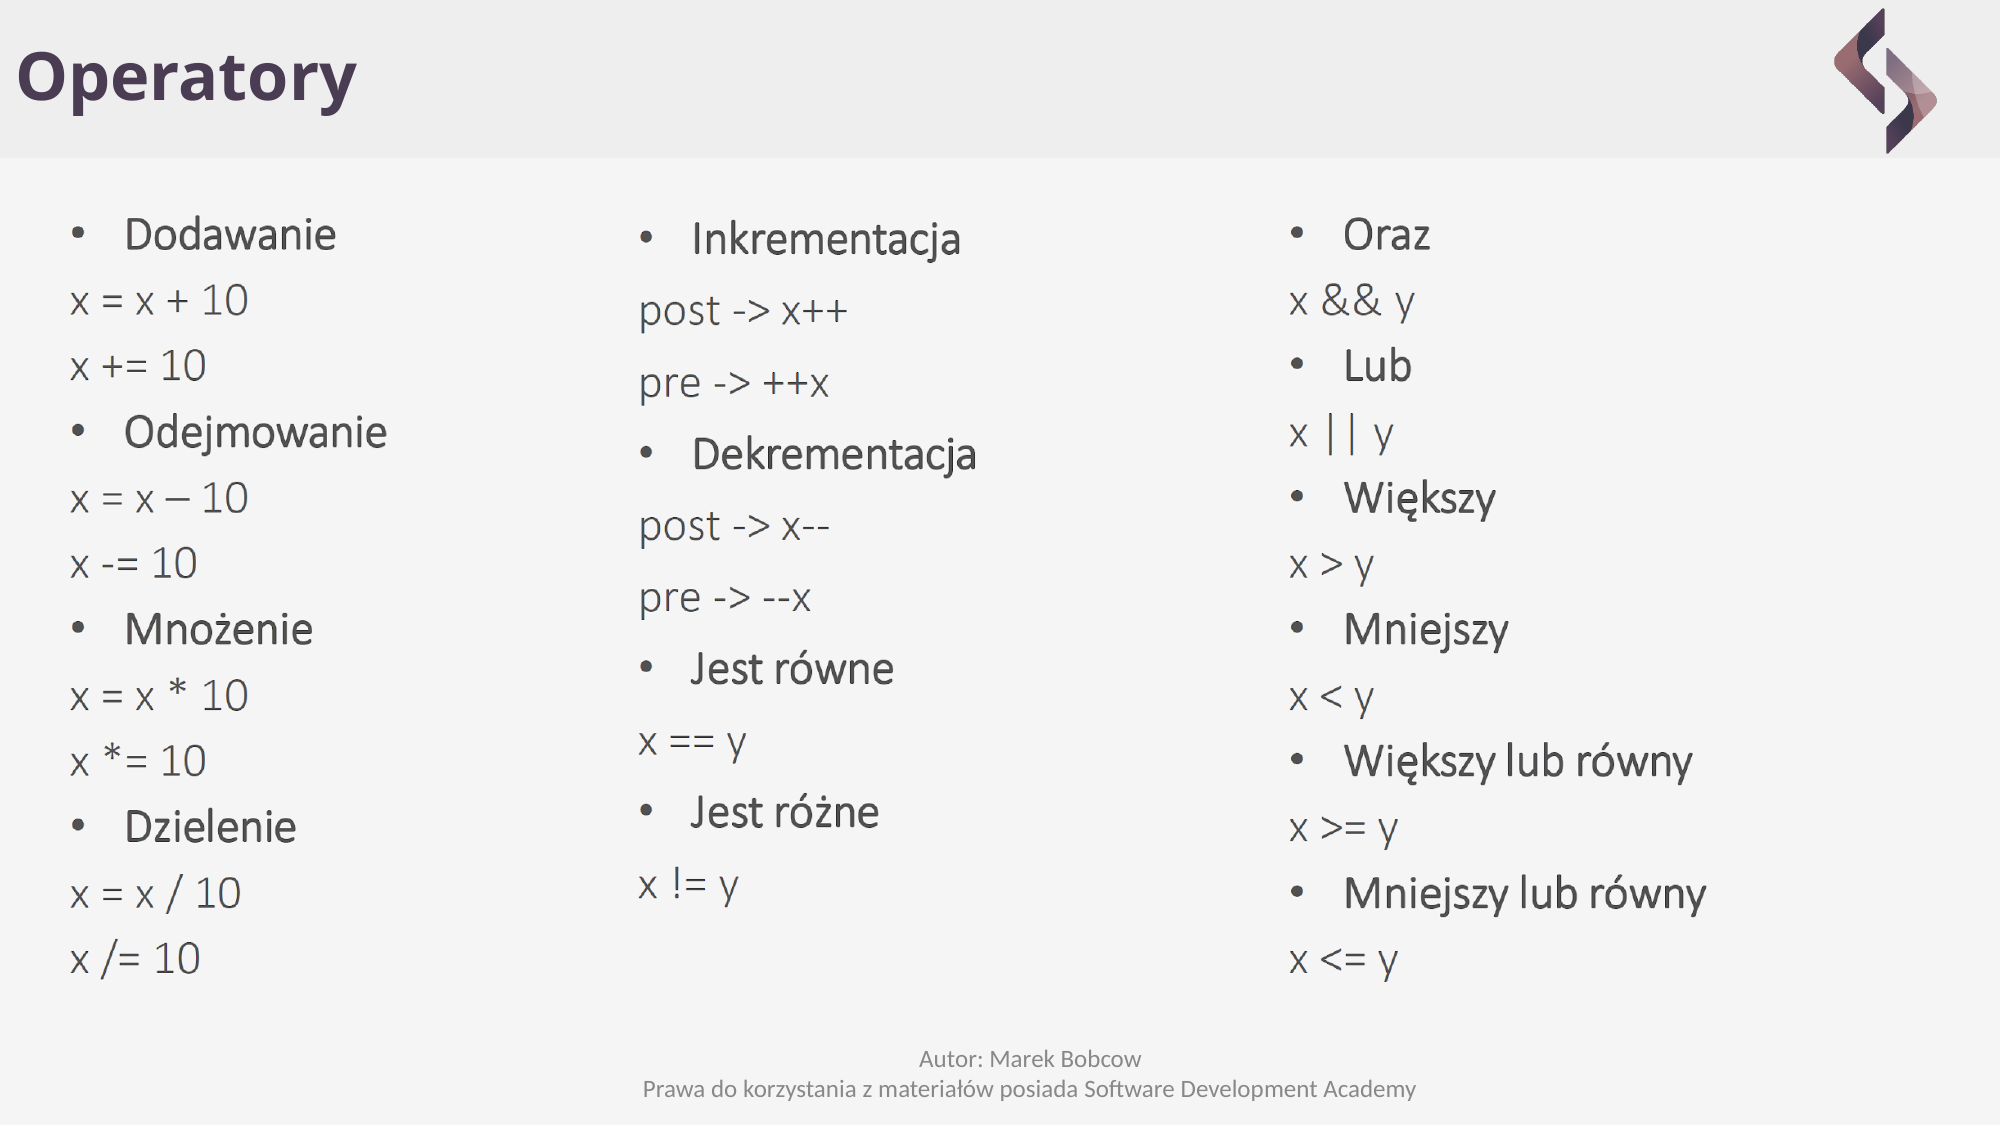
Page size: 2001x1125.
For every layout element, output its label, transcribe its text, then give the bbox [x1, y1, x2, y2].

title Operatory [0, 0, 1788, 158]
footer Autor: Marek Bobcow Prawa do korzystania z materiałów posiada Software Development Academy [556, 1042, 1505, 1103]
picture [24, 182, 1908, 1018]
picture [1787, 0, 2001, 166]
